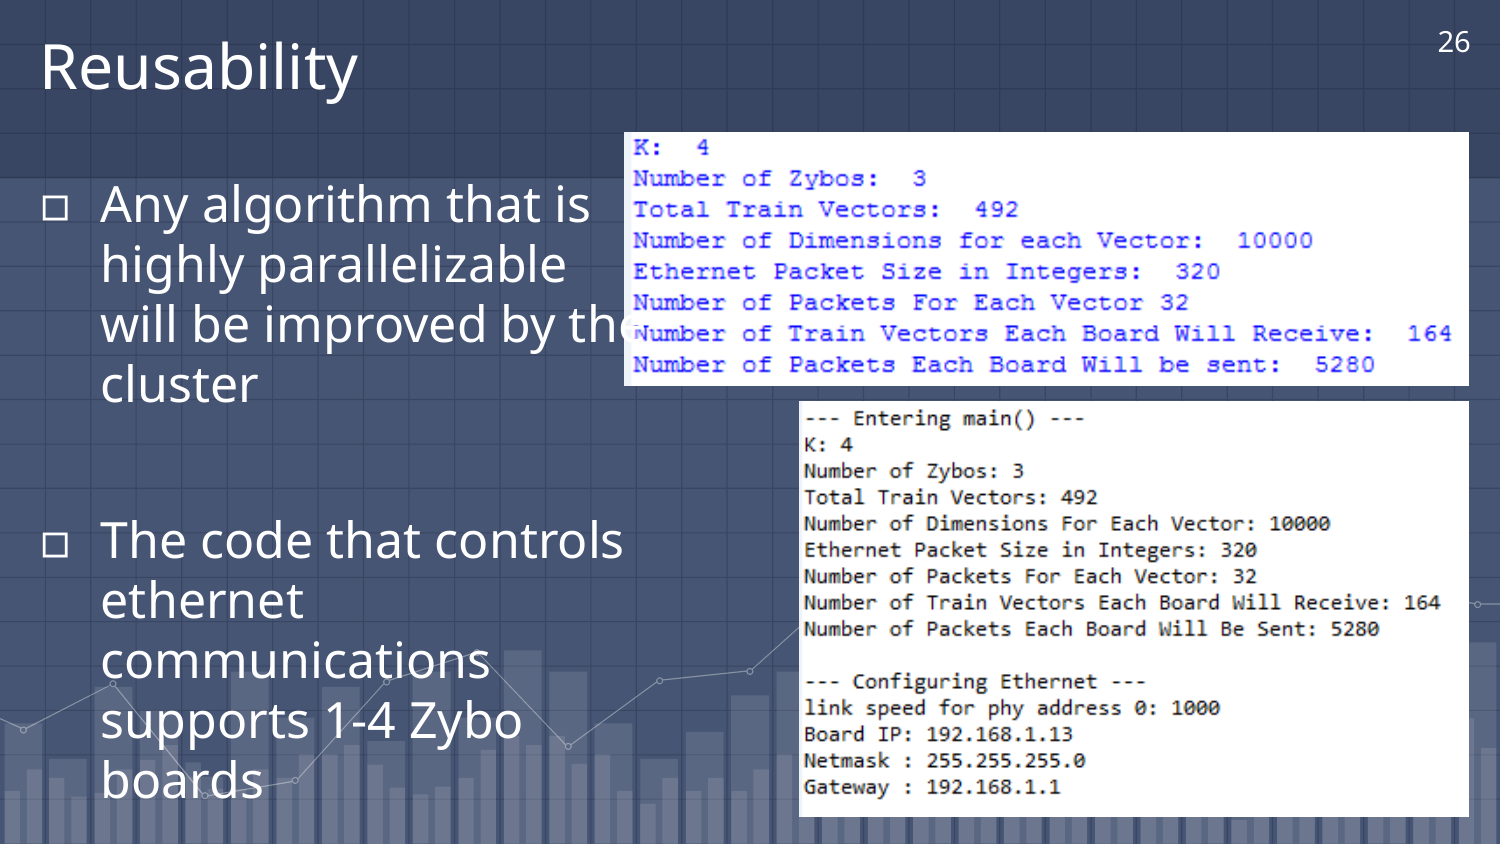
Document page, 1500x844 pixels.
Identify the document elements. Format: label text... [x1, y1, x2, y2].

list The code that controls ethernet communications supports 1-4 Zybo boards [10, 493, 670, 772]
title Reusability [24, 21, 1286, 117]
picture [799, 401, 1470, 817]
text_box Any algorithm that is highly parallelizable will be improved by the cluster [10, 157, 618, 362]
slide_number ‹#› [1408, 0, 1500, 88]
picture [623, 132, 1470, 387]
